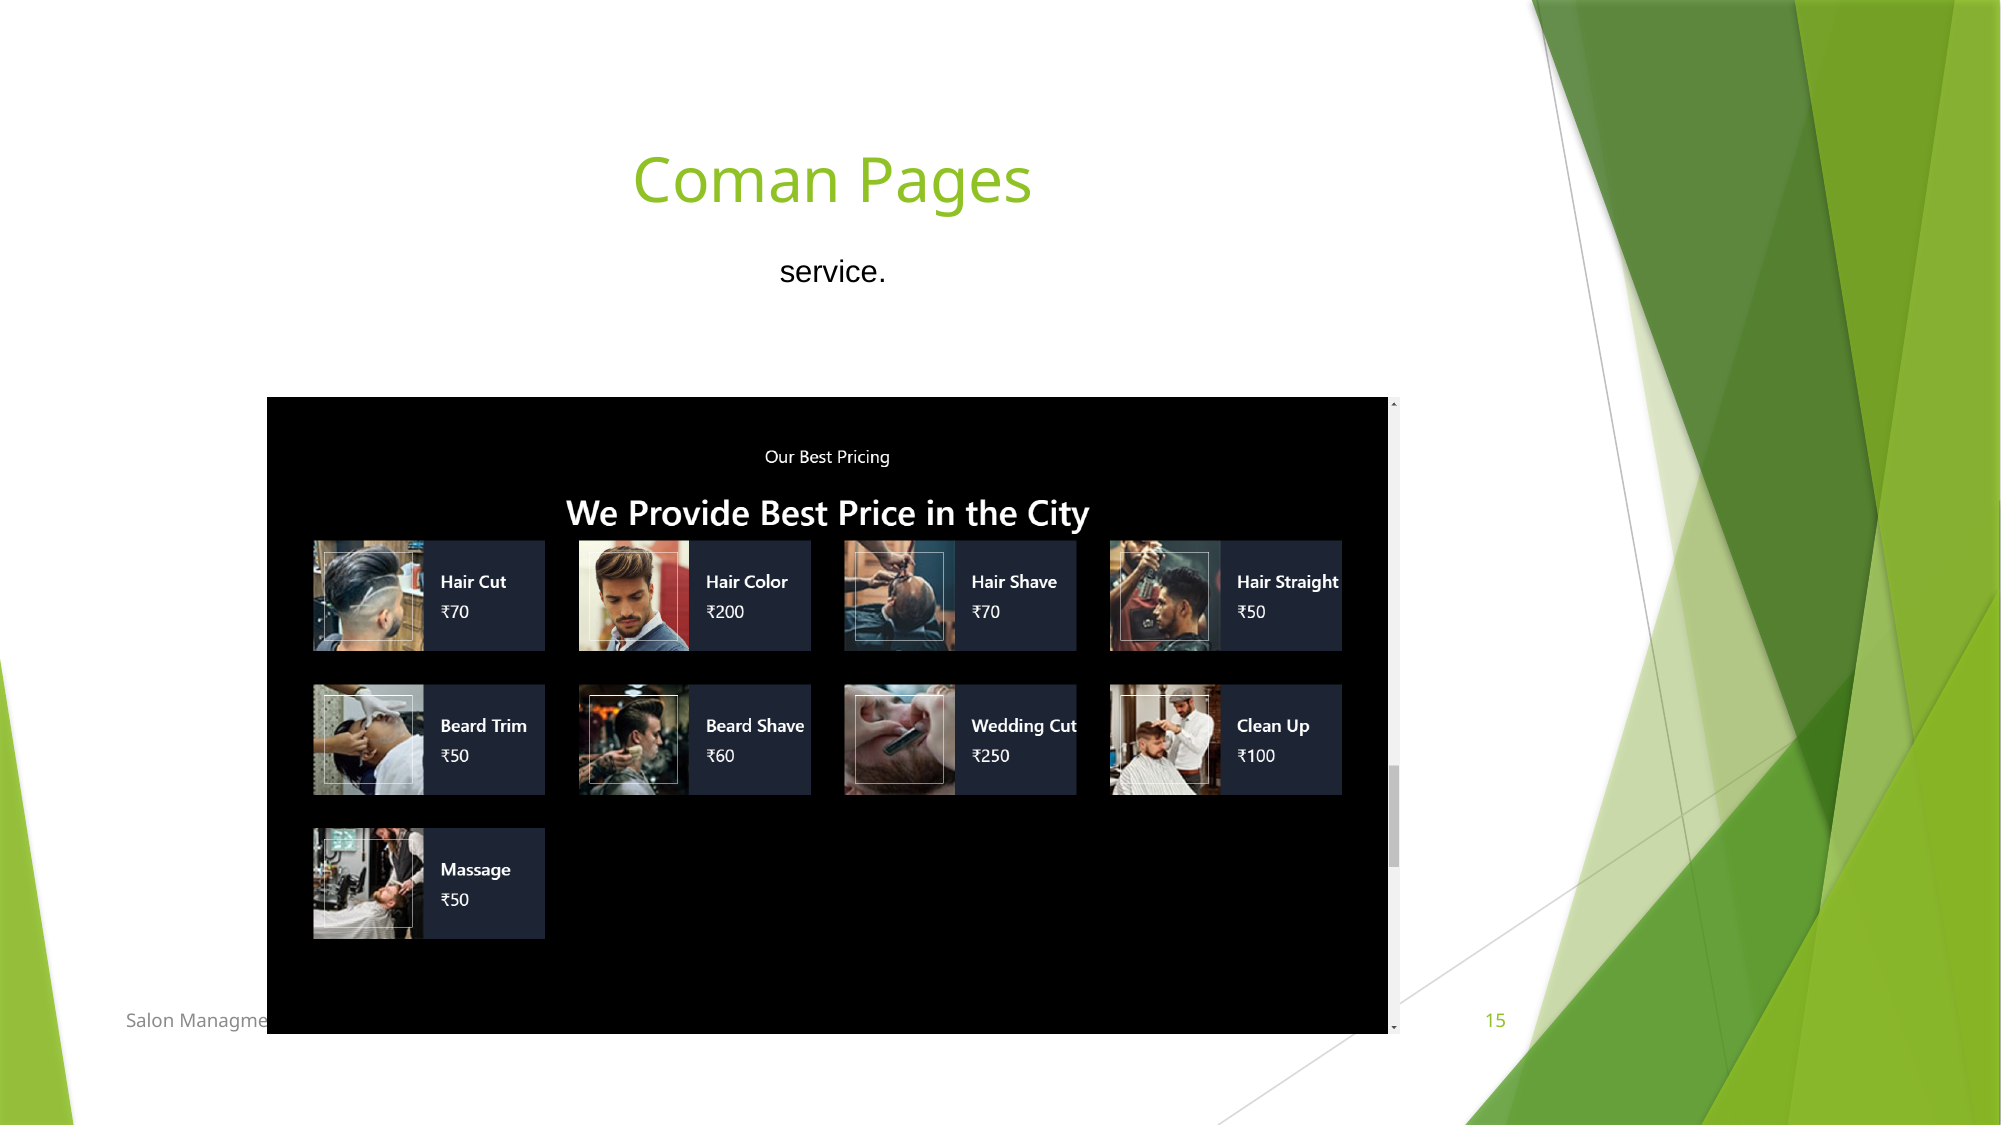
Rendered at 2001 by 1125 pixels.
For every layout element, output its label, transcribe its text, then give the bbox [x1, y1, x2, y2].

slide_number 17-Apr-24 [1181, 1043, 1332, 1051]
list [266, 396, 1400, 1035]
footer Salon Managment System [111, 991, 1145, 1051]
slide_number 15 [1409, 991, 1522, 1051]
title Coman Pages service. [611, 132, 1056, 335]
